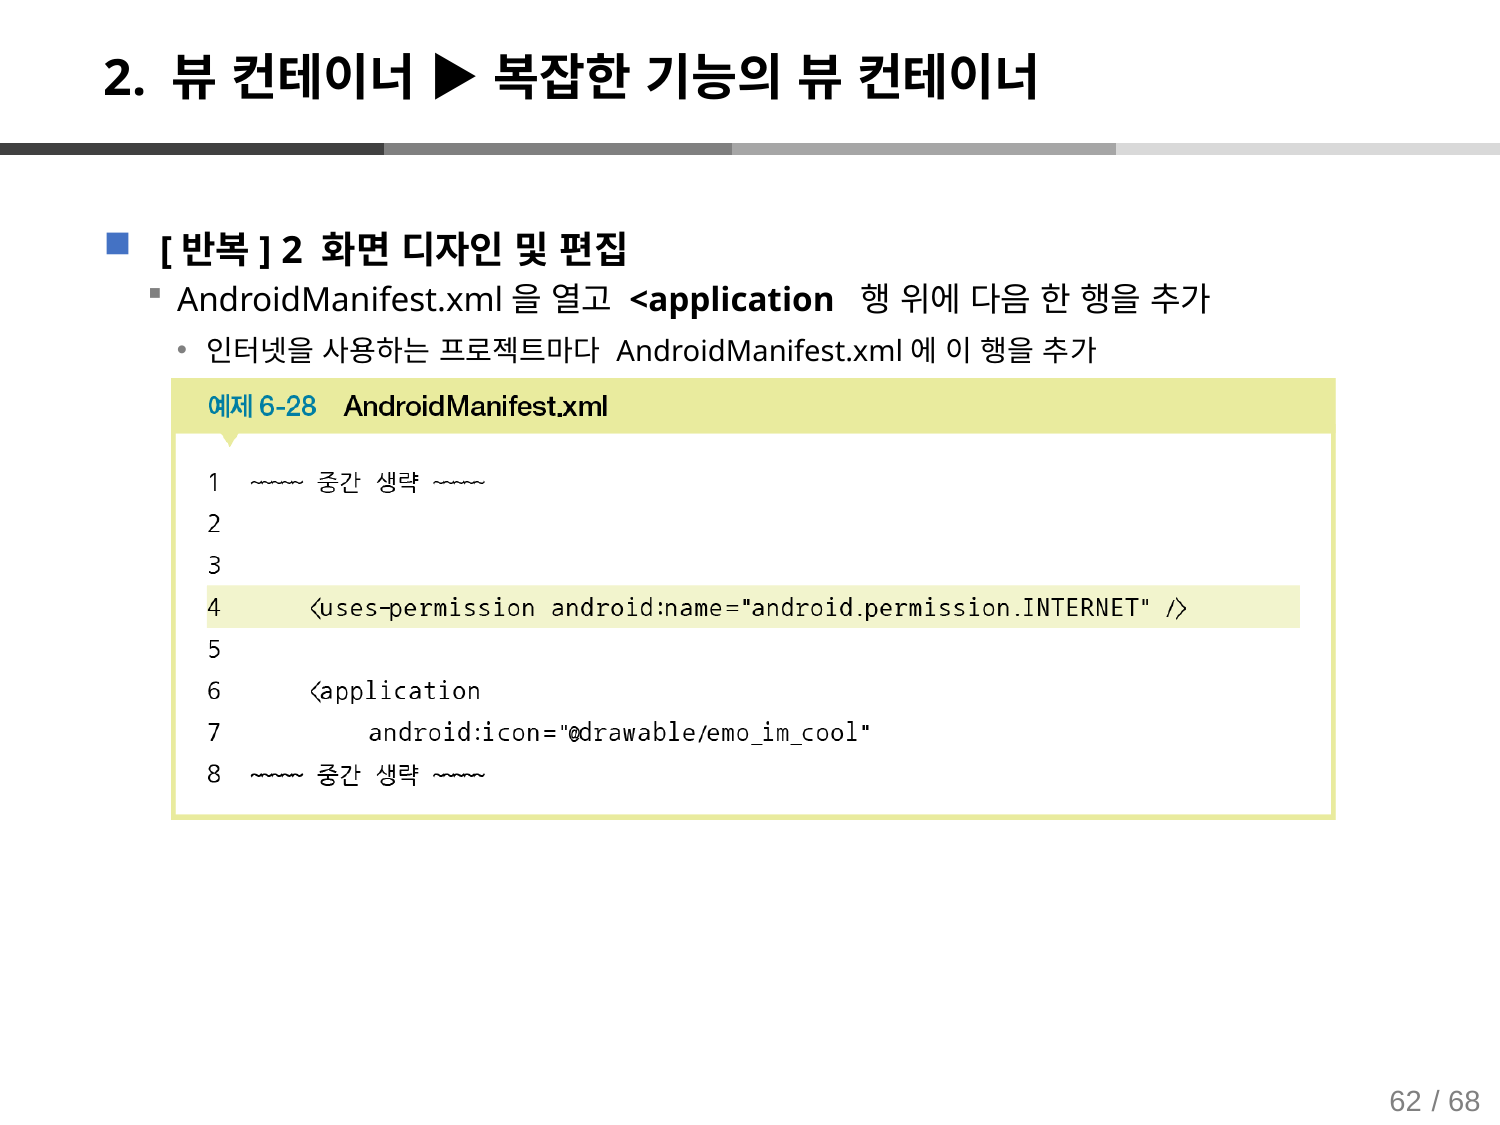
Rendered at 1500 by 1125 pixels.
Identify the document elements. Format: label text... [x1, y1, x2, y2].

title 2. 뷰 컨테이너 ▶ 복잡한 기능의 뷰 컨테이너 [88, 30, 1211, 121]
picture [158, 368, 1349, 832]
list [반복] 2 화면 디자인 및 편집 AndroidManifest.xml을 열고 <application 행 위에 다음 한 행을 추가 인터넷을 사용하는 프로젝트마다 AndroidManifest.xml에 이 행을 추가 [88, 196, 1436, 1083]
